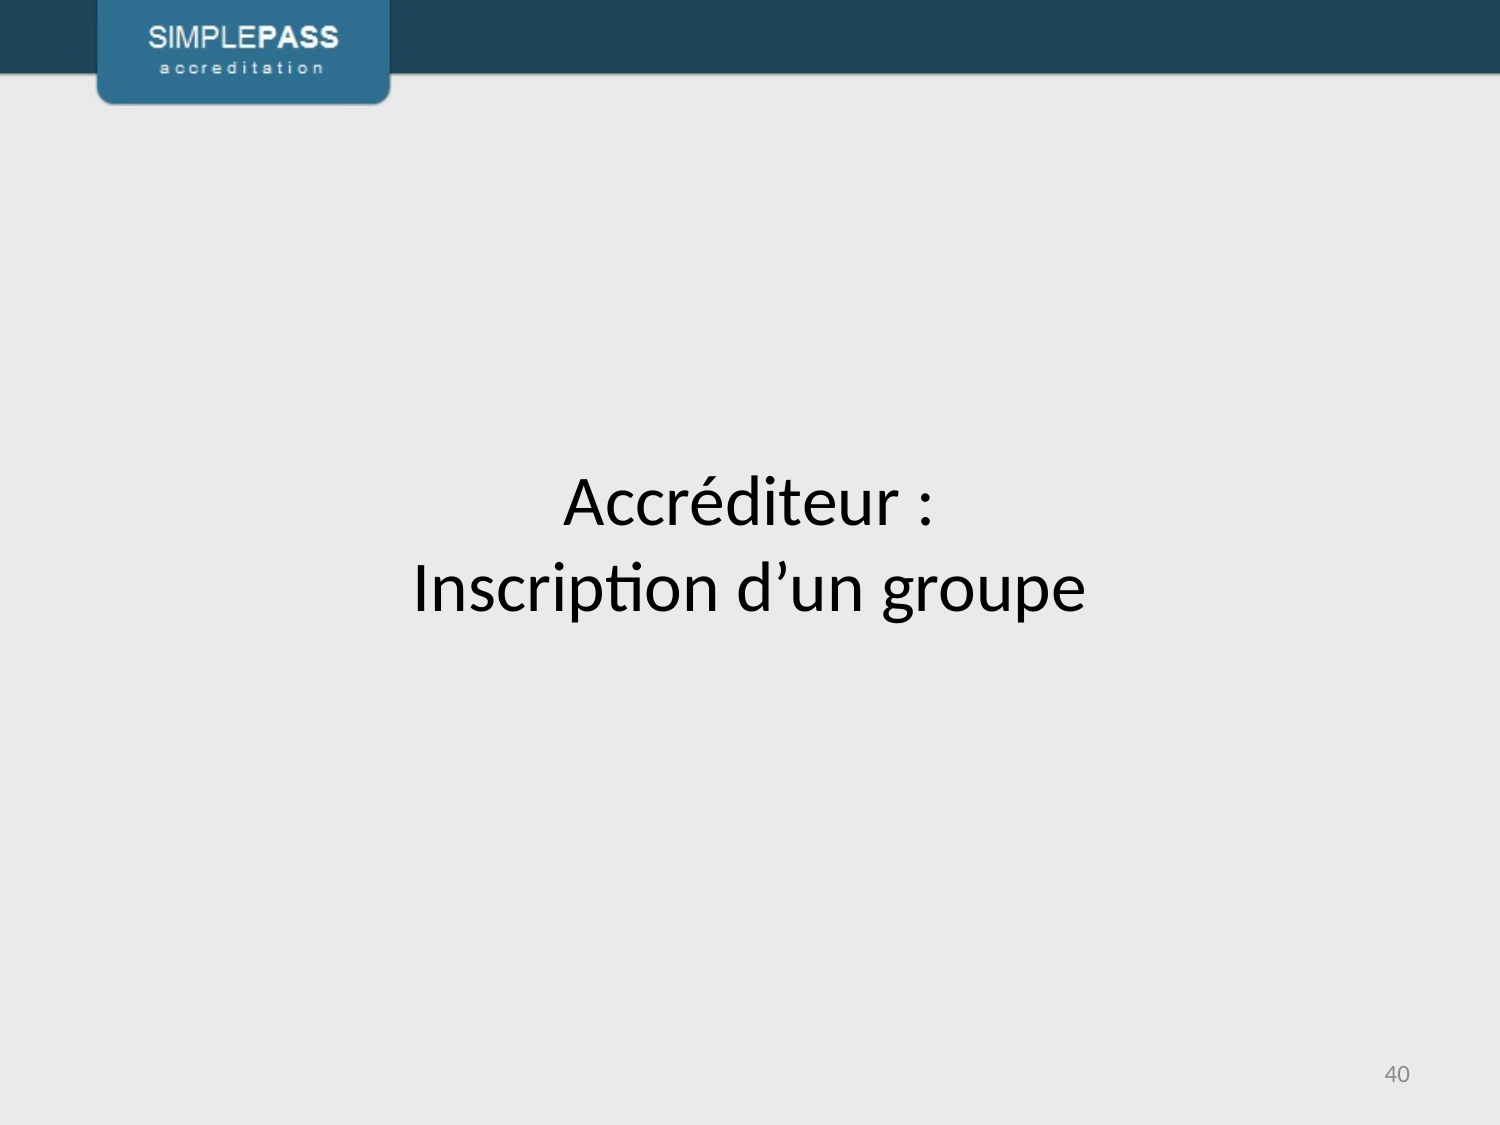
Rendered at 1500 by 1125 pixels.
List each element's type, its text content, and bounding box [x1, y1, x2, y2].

picture [0, 0, 1500, 107]
slide_number 40 [1074, 1042, 1425, 1103]
title Accréditeur : Inscription d’un groupe [75, 445, 1425, 634]
